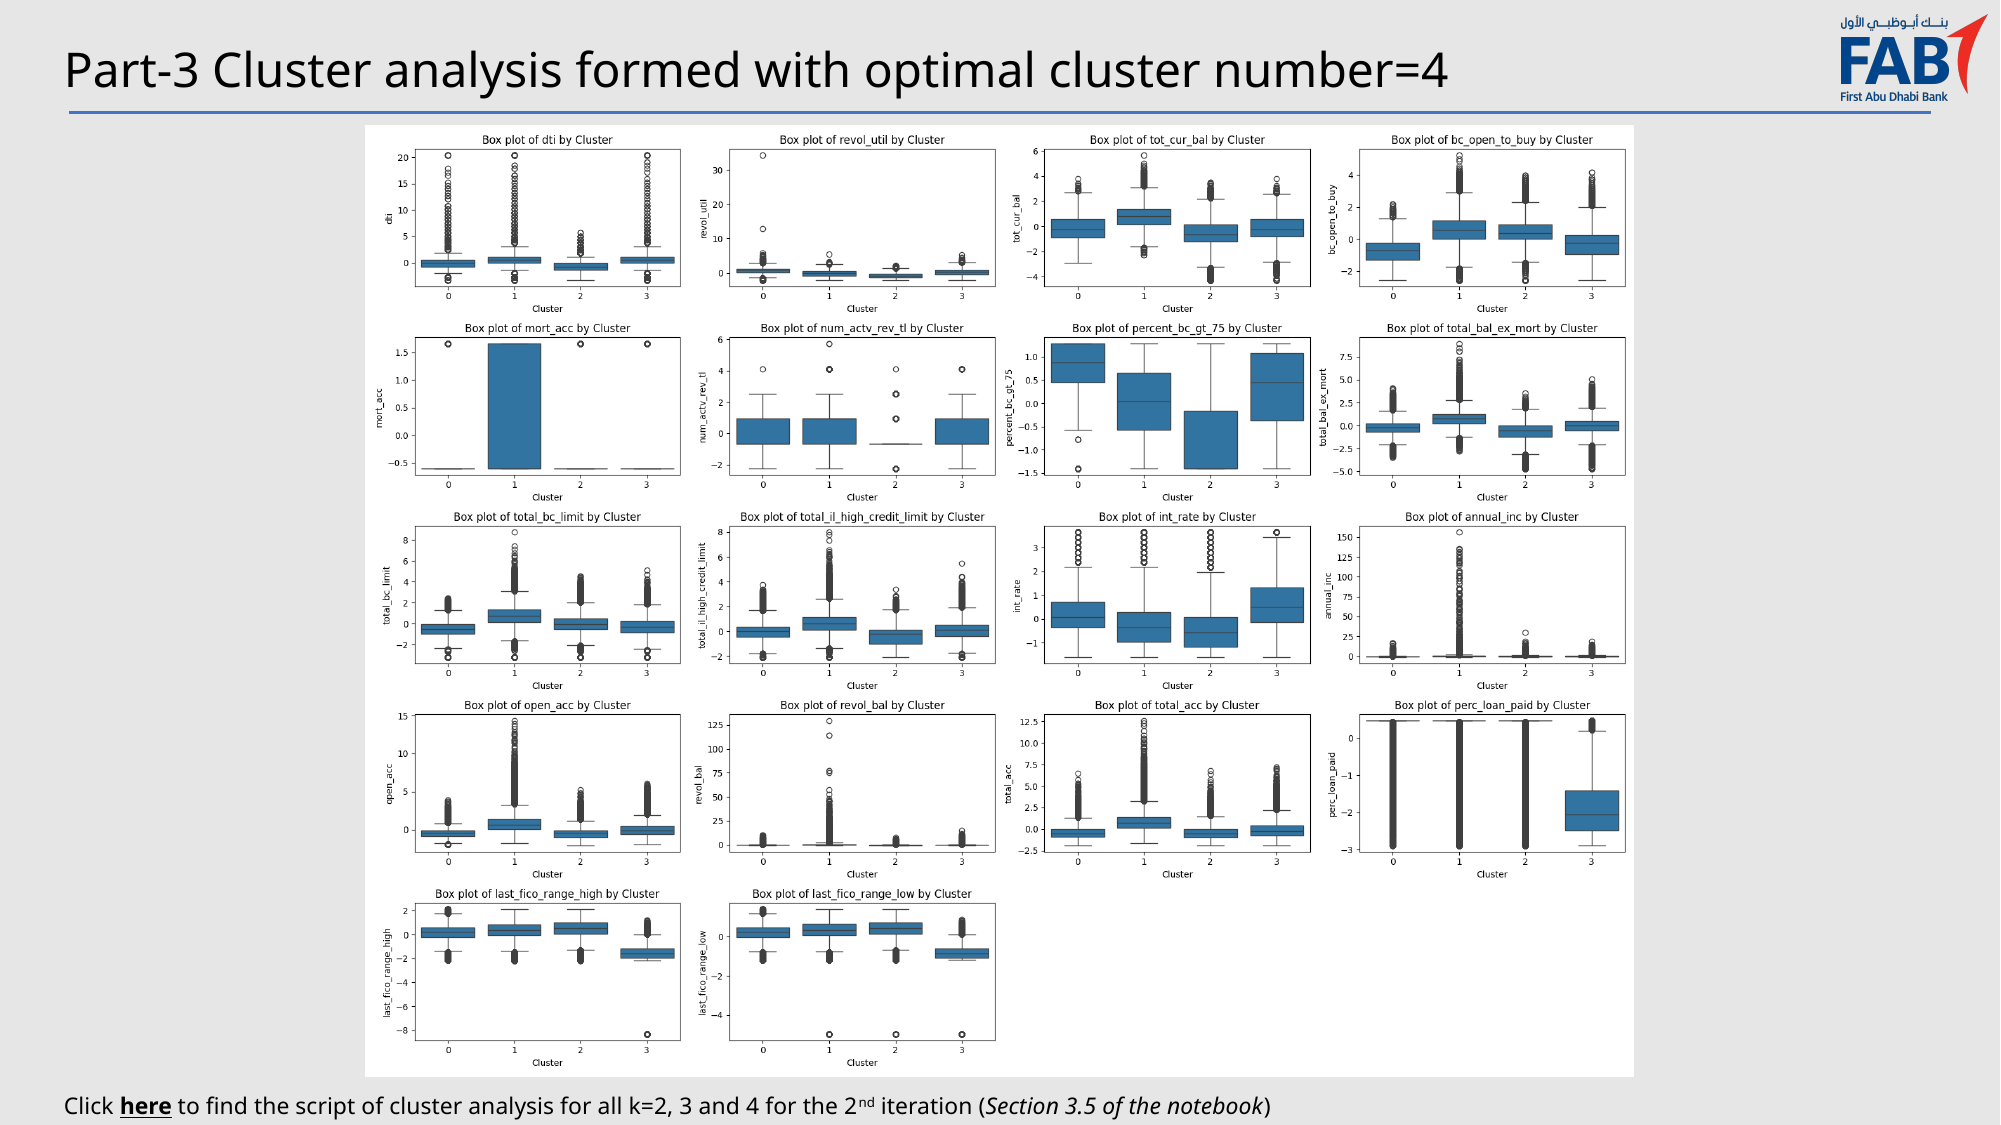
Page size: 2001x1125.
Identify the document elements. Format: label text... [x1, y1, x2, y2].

picture [365, 124, 1635, 1077]
text_box Click here to find the script of cluster analysis for all k=2, 3 and 4 for the 2nd iteration (Section 3.5 of the notebook) [49, 1084, 1931, 1125]
text_box Part-3 Cluster analysis formed with optimal cluster number=4 [49, 32, 1841, 105]
picture [1840, 14, 1988, 101]
